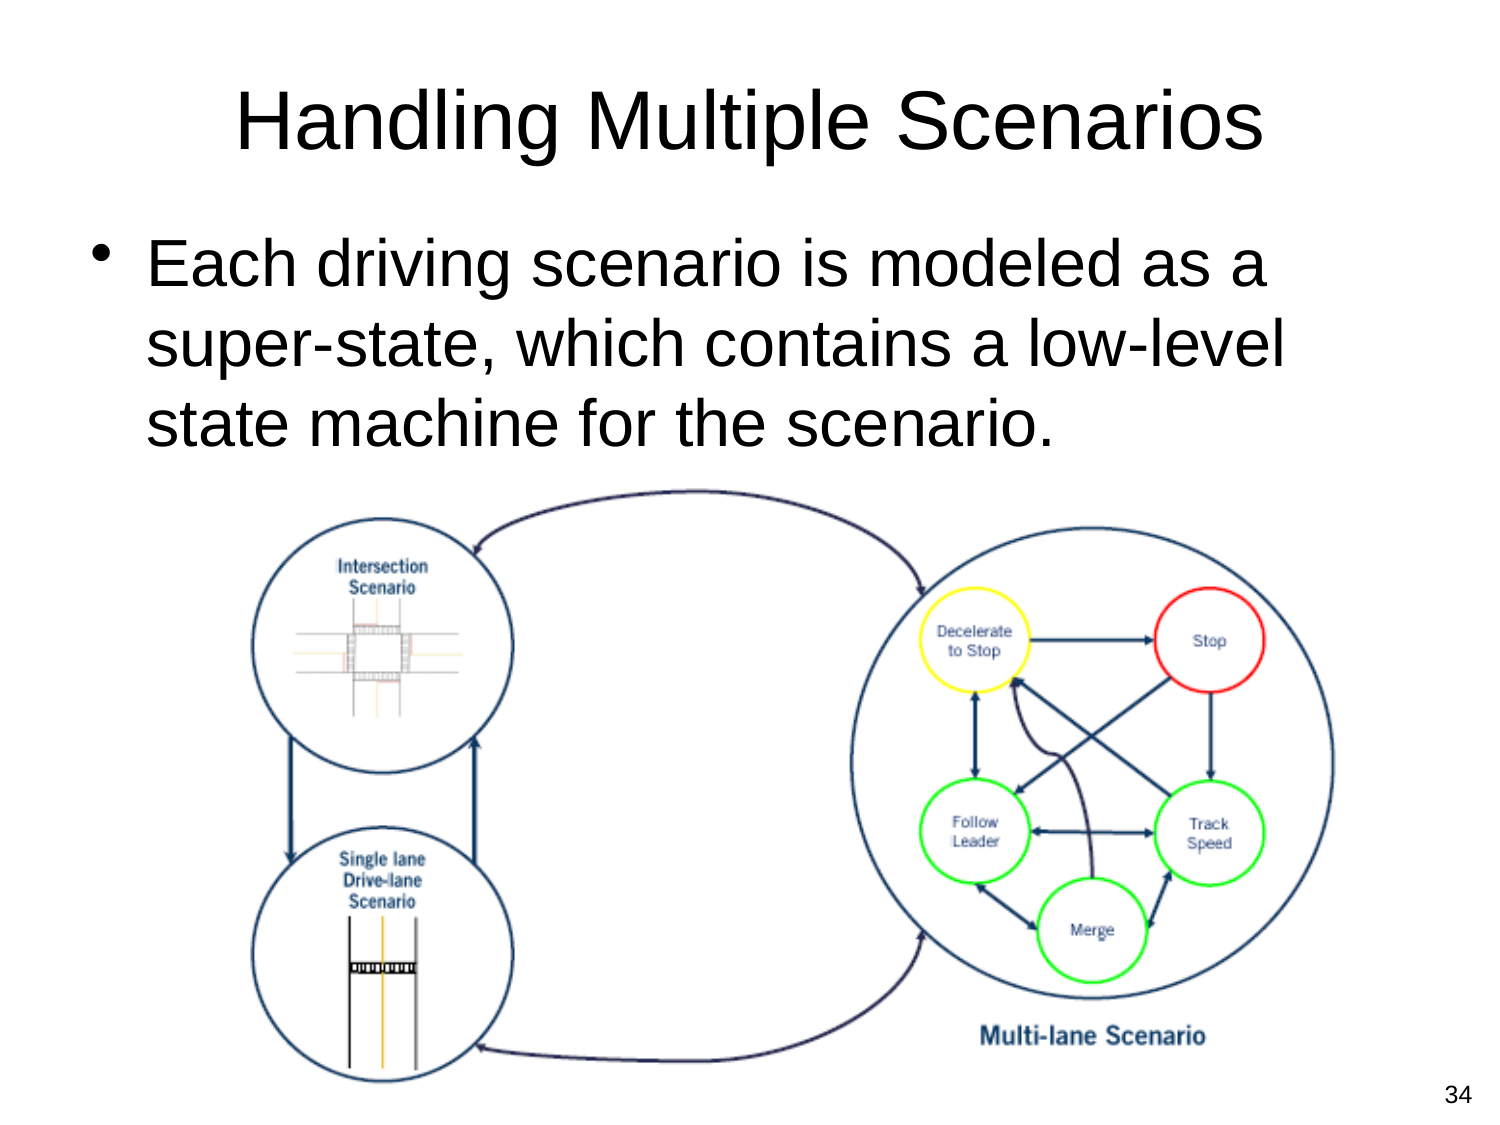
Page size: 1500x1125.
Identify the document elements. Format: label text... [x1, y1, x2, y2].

title Handling Multiple Scenarios [74, 44, 1426, 188]
slide_number 34 [1137, 1070, 1488, 1112]
picture [249, 487, 1338, 1091]
list Each driving scenario is modeled as a super-state, which contains a low-level state machine for the scenario. [74, 212, 1426, 488]
